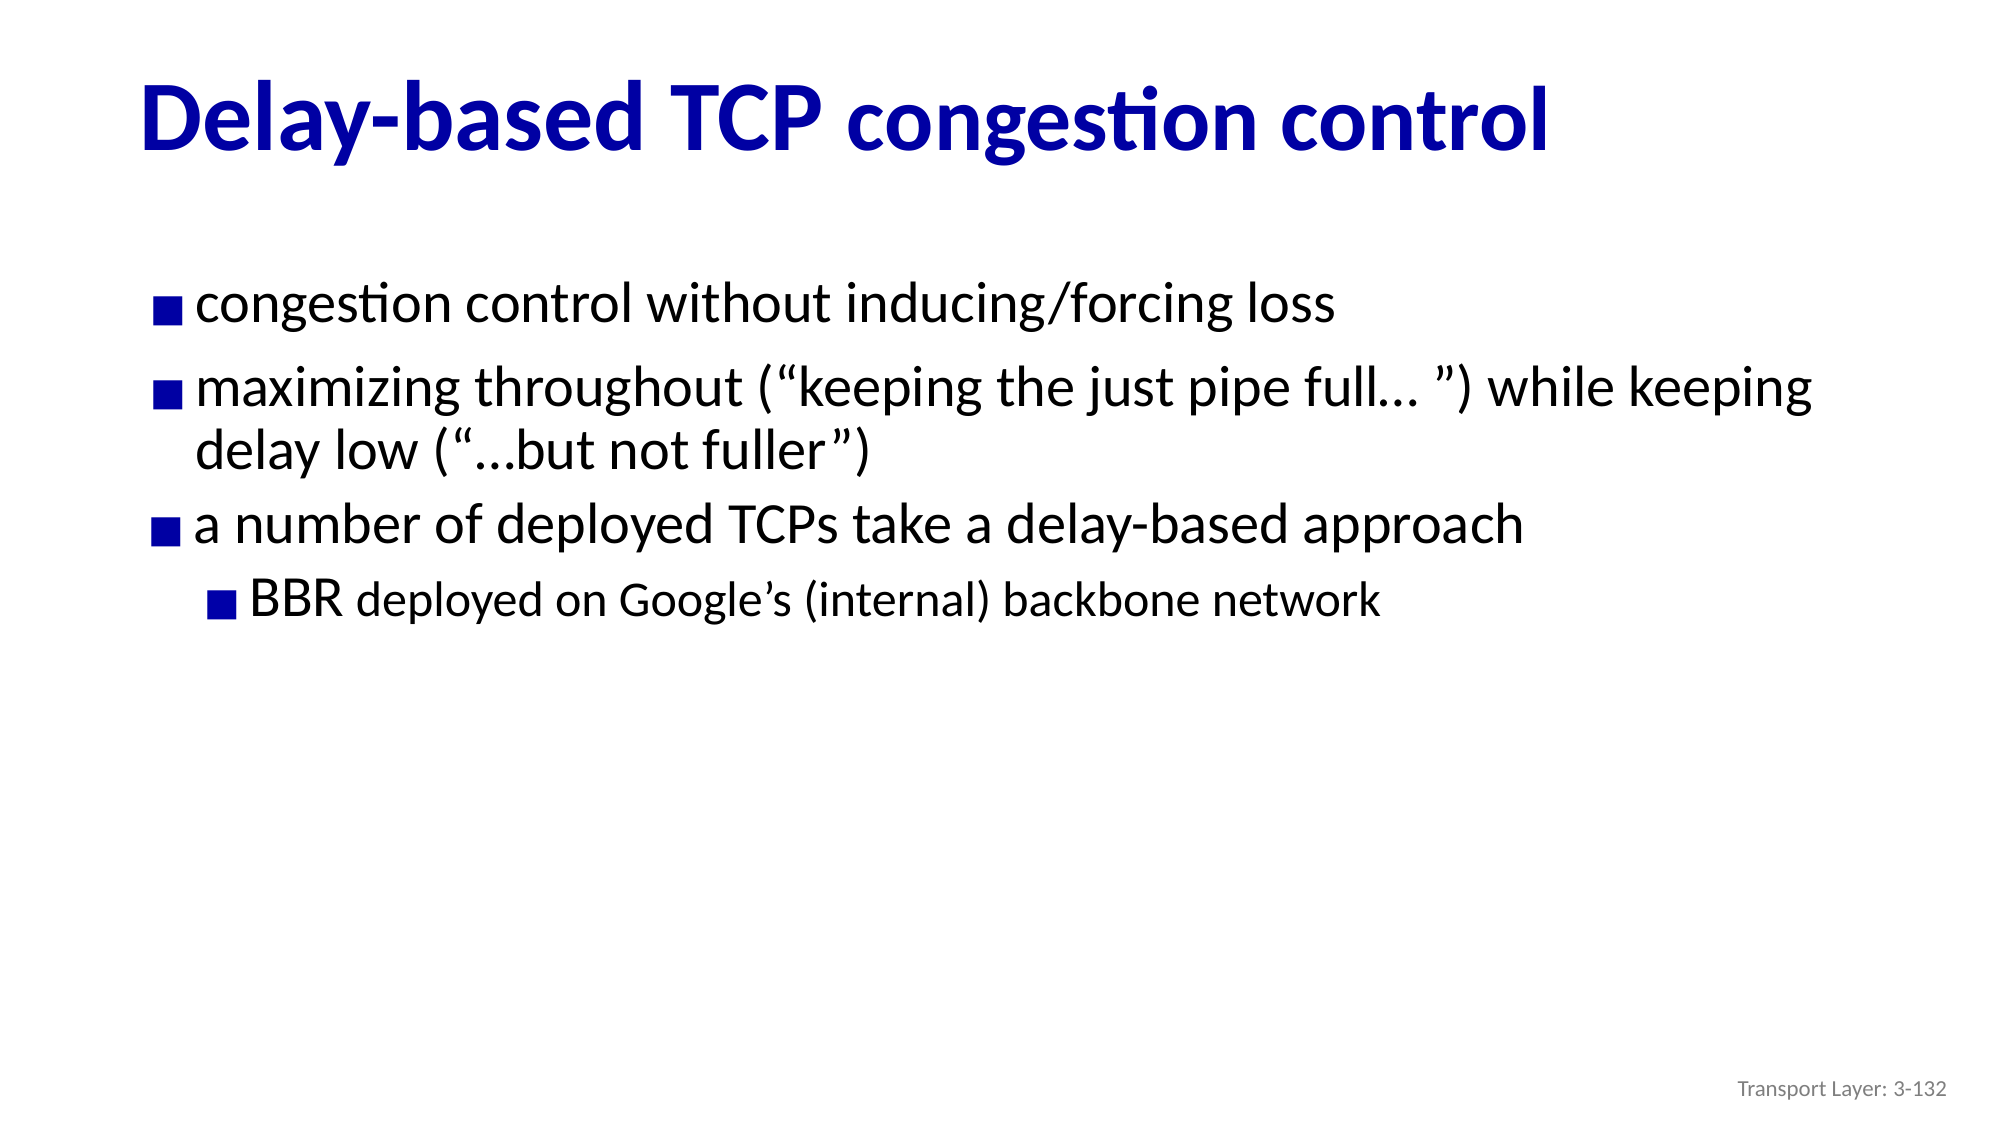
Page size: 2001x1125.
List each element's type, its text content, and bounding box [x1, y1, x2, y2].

slide_number Transport Layer: 3- [1512, 1056, 1963, 1117]
text_box congestion control without inducing/forcing loss maximizing throughout (“keeping the just pipe full… ”) while keeping delay low (“…but not fuller”) [94, 264, 1963, 625]
text_box a number of deployed TCPs take a delay-based approach BBR deployed on Google’s (internal) backbone network [92, 485, 1961, 845]
title Delay-based TCP congestion control [124, 44, 1994, 192]
